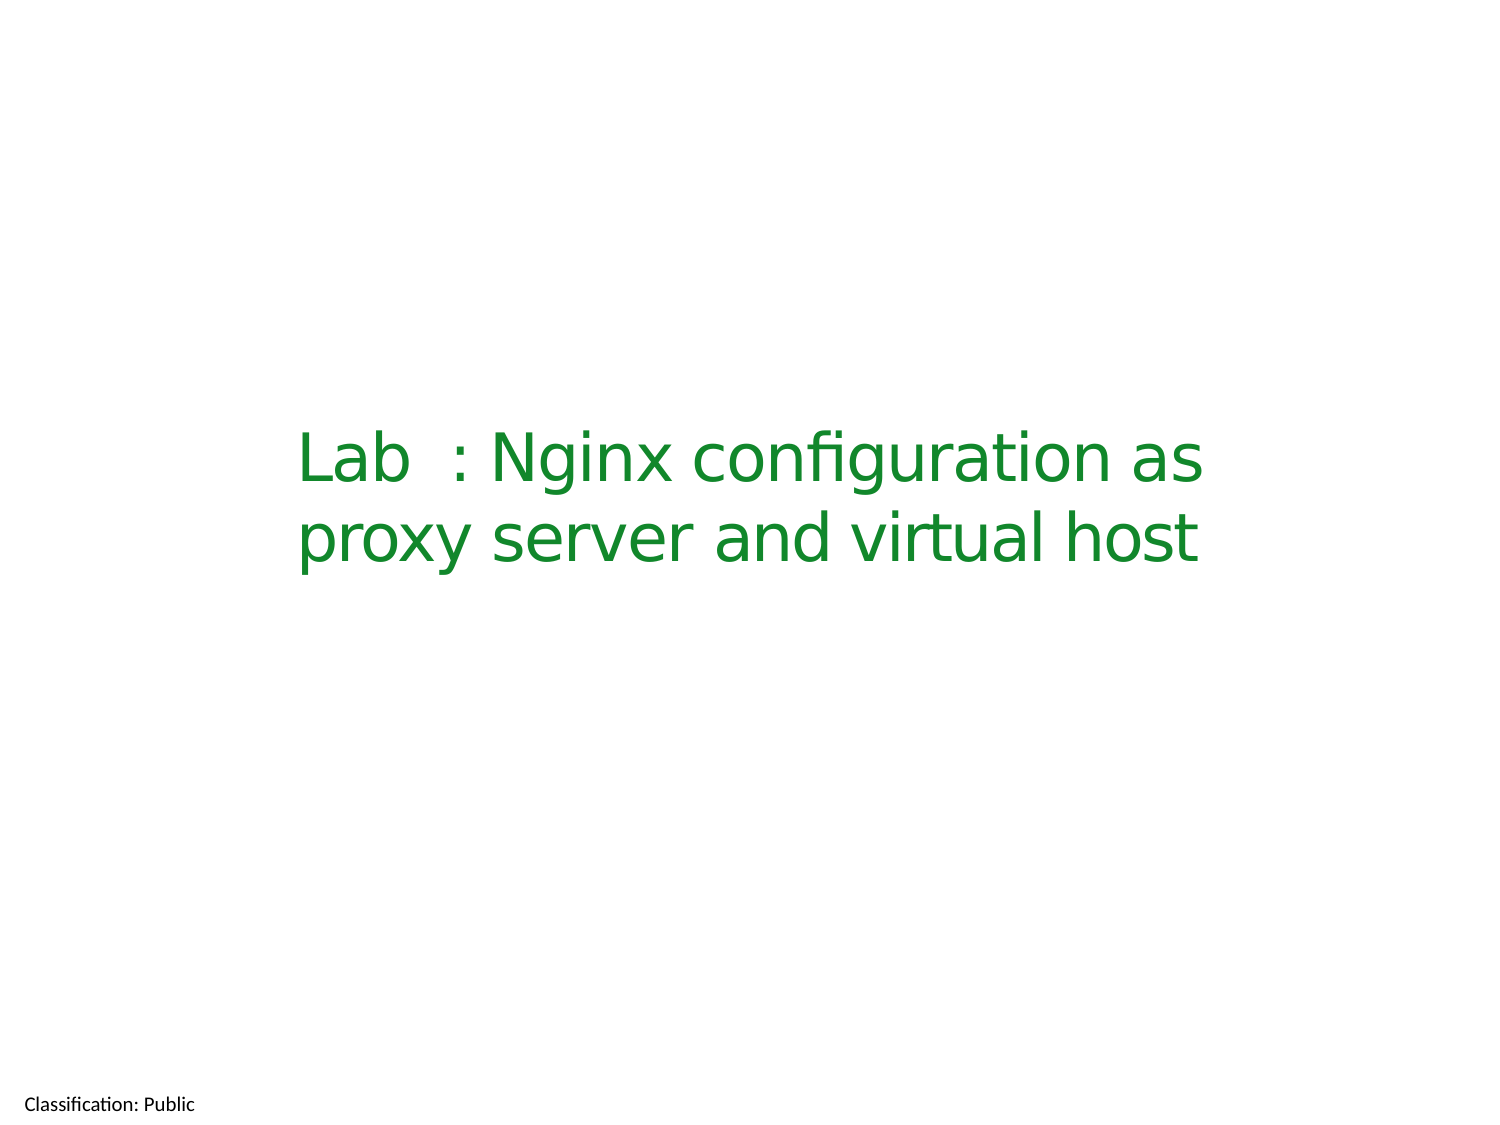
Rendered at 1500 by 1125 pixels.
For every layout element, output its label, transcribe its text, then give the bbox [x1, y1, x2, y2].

title Lab : Nginx configuration as proxy server and virtual host [293, 412, 1338, 603]
